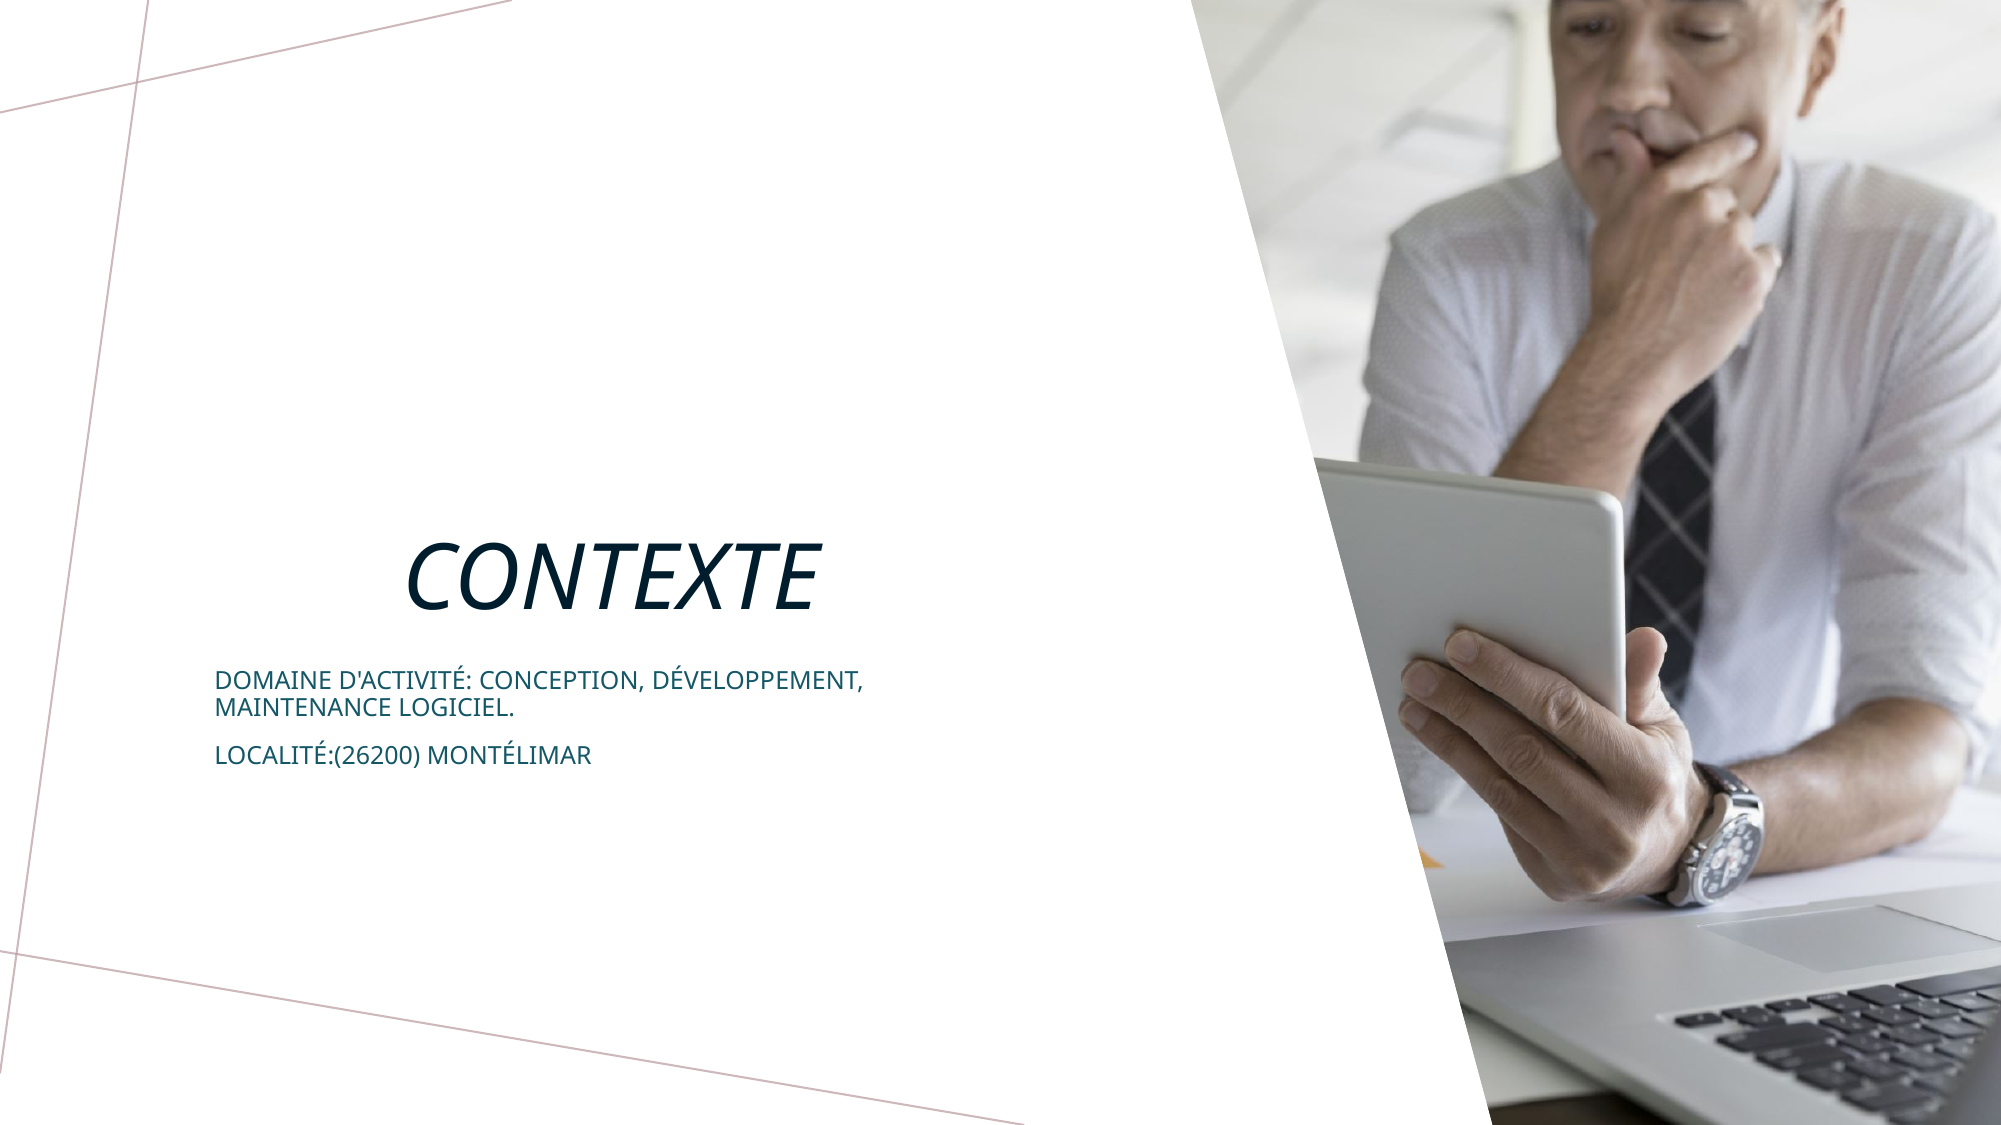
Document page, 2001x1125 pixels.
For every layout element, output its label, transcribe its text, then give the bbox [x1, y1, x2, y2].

title Contexte [199, 86, 1025, 637]
subtitle domaine d'activité: Conception, développement, maintenance logiciel. Localité:(26200) Montélimar [199, 660, 1025, 972]
picture [1189, 0, 2001, 1125]
